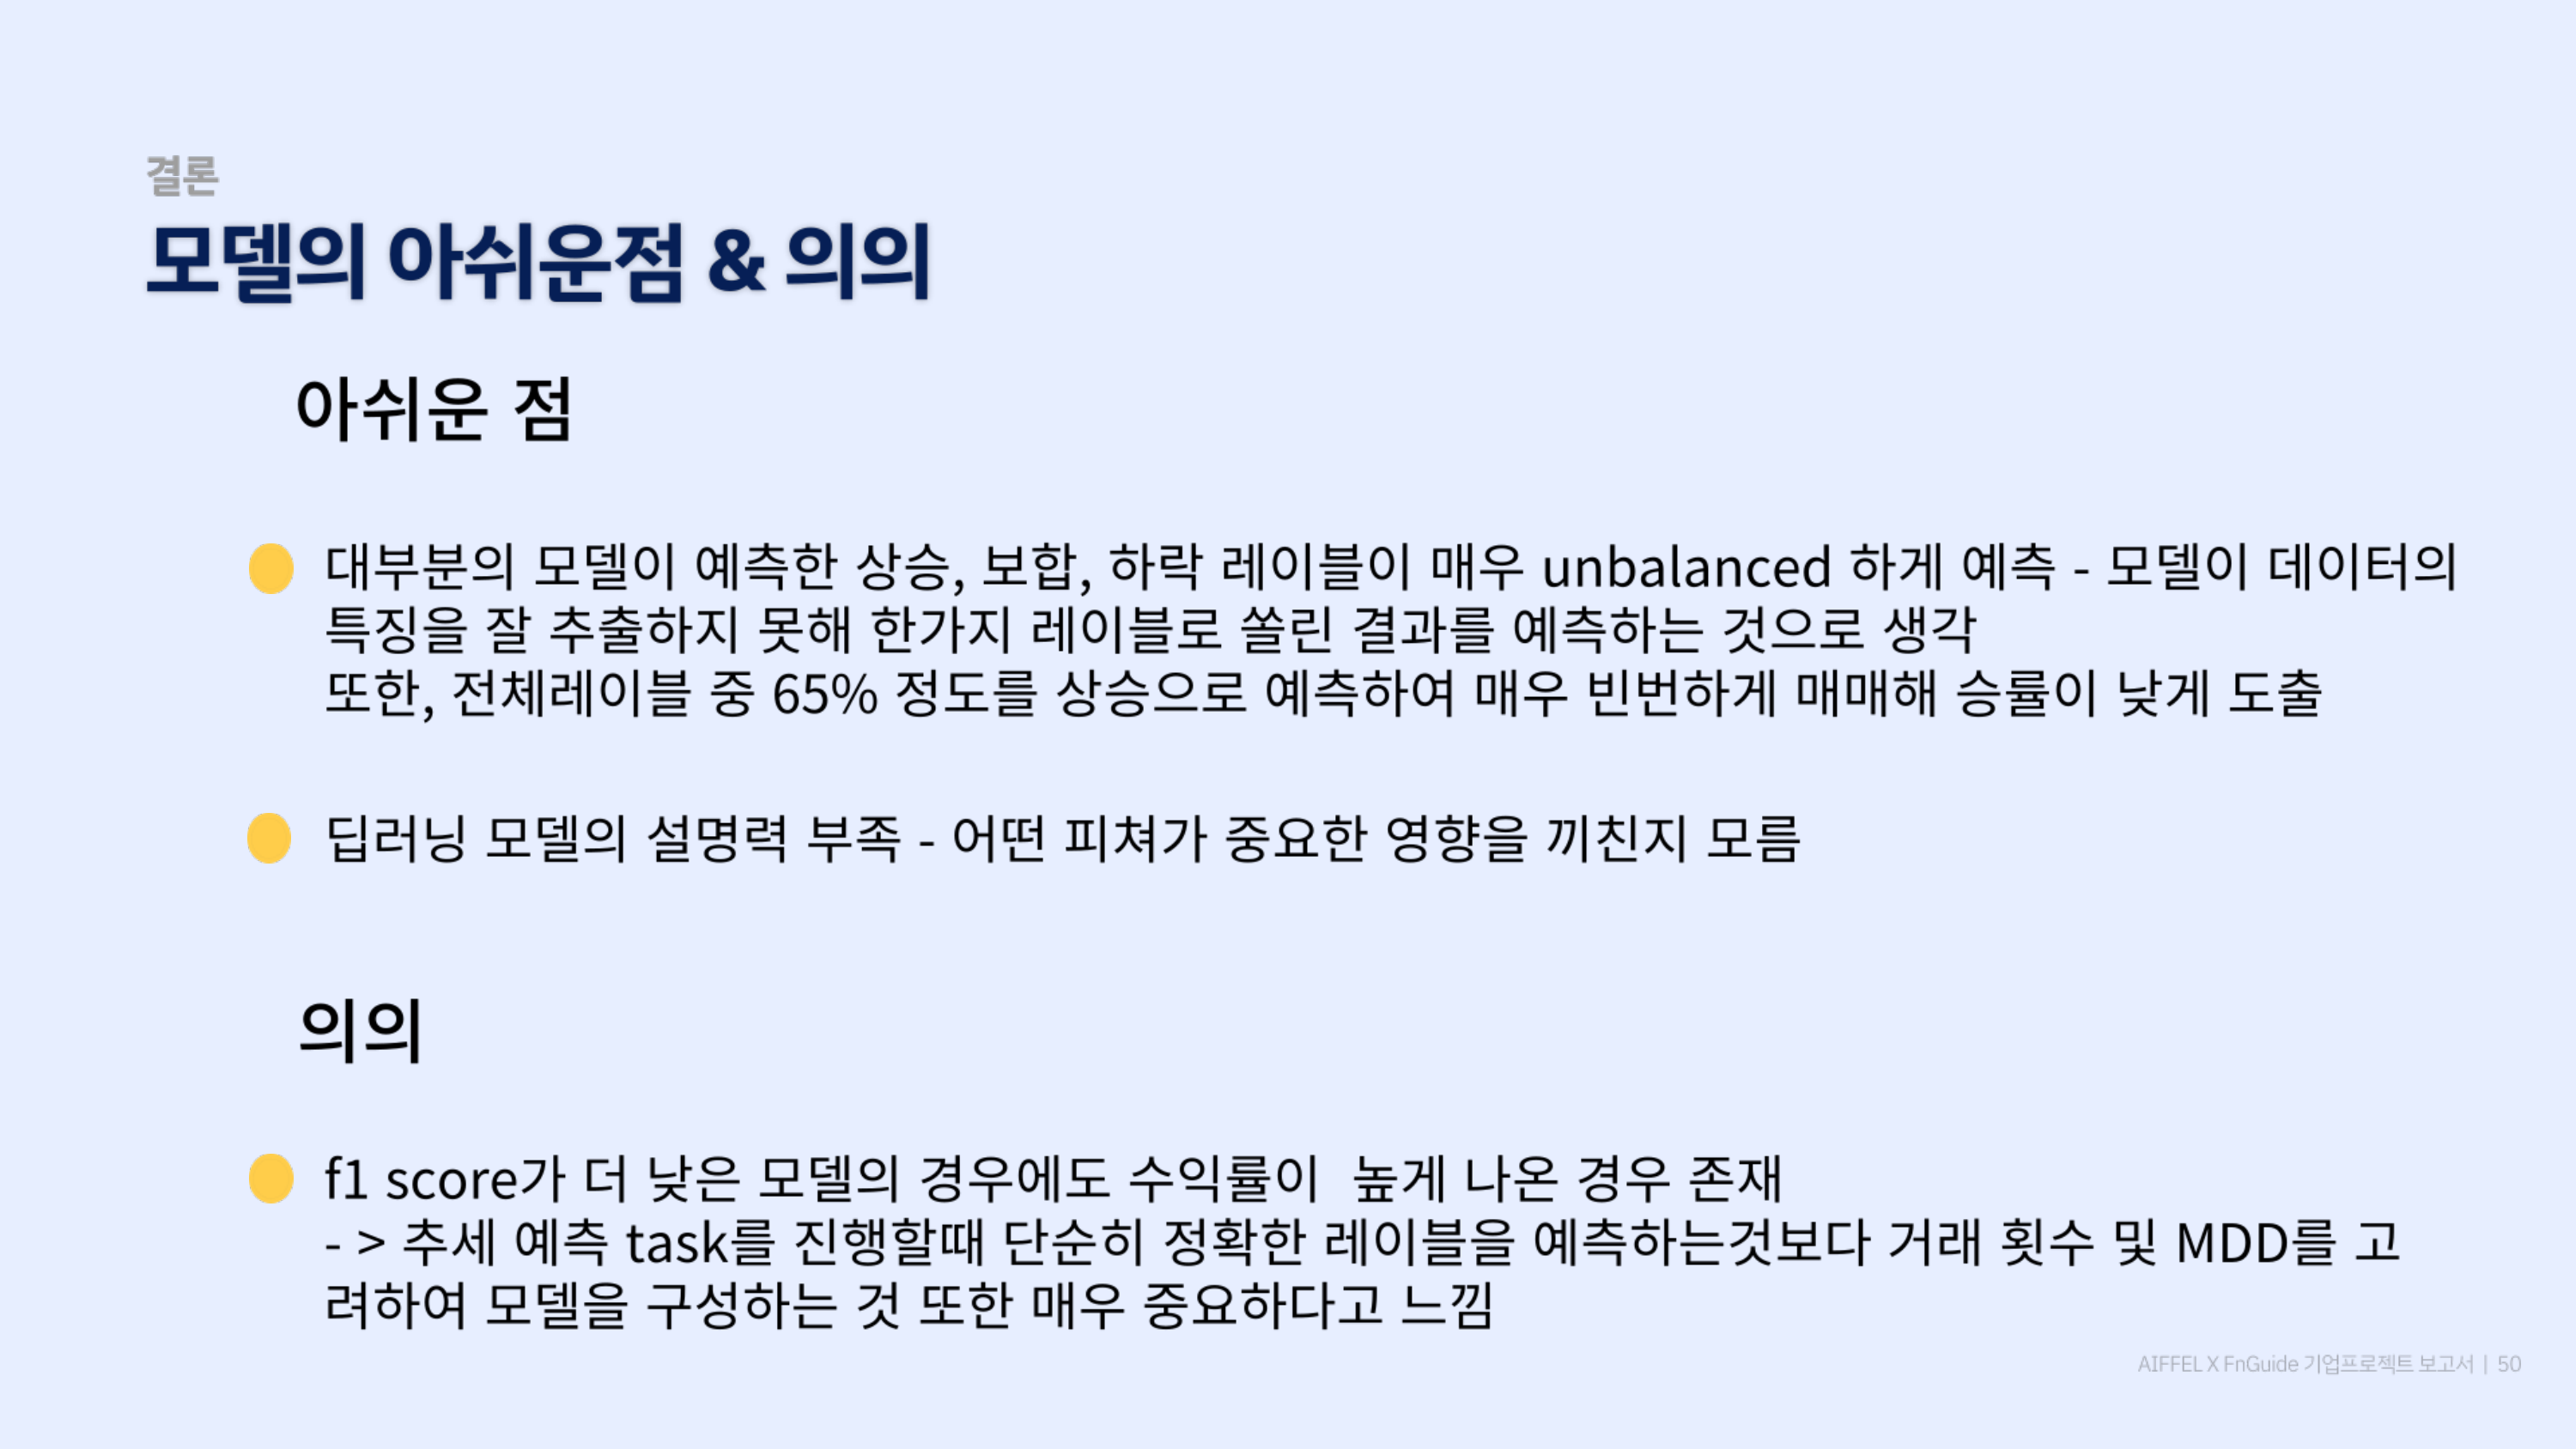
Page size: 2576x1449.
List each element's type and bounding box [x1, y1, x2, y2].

text_box [249, 543, 294, 594]
picture [316, 1132, 2533, 1392]
picture [285, 967, 453, 1098]
text_box [246, 813, 292, 864]
picture [316, 792, 1826, 888]
picture [67, 124, 2480, 757]
text_box [249, 1154, 294, 1204]
